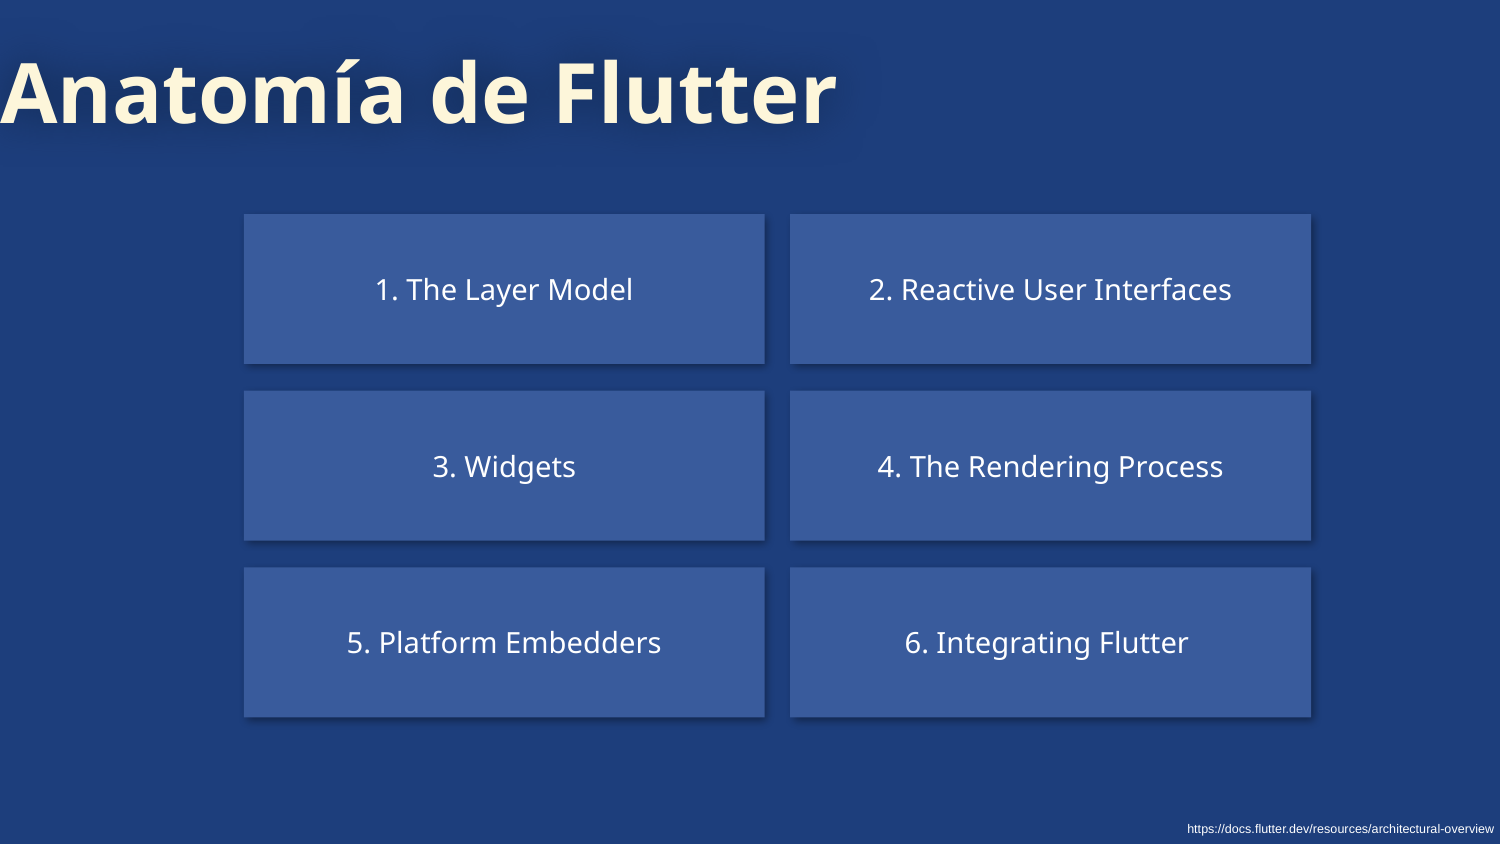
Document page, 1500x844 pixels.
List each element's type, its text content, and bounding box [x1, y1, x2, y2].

text_box 2. Reactive User Interfaces [788, 212, 1313, 366]
text_box 5. Platform Embedders [242, 565, 767, 719]
text_box 6. Integrating Flutter [788, 565, 1313, 719]
title Anatomía de Flutter [0, 40, 1288, 172]
text_box https://docs.flutter.dev/resources/architectural-overview [1172, 813, 1500, 844]
text_box 3. Widgets [242, 389, 767, 543]
text_box 4. The Rendering Process [788, 389, 1313, 543]
text_box 1. The Layer Model [242, 212, 767, 366]
